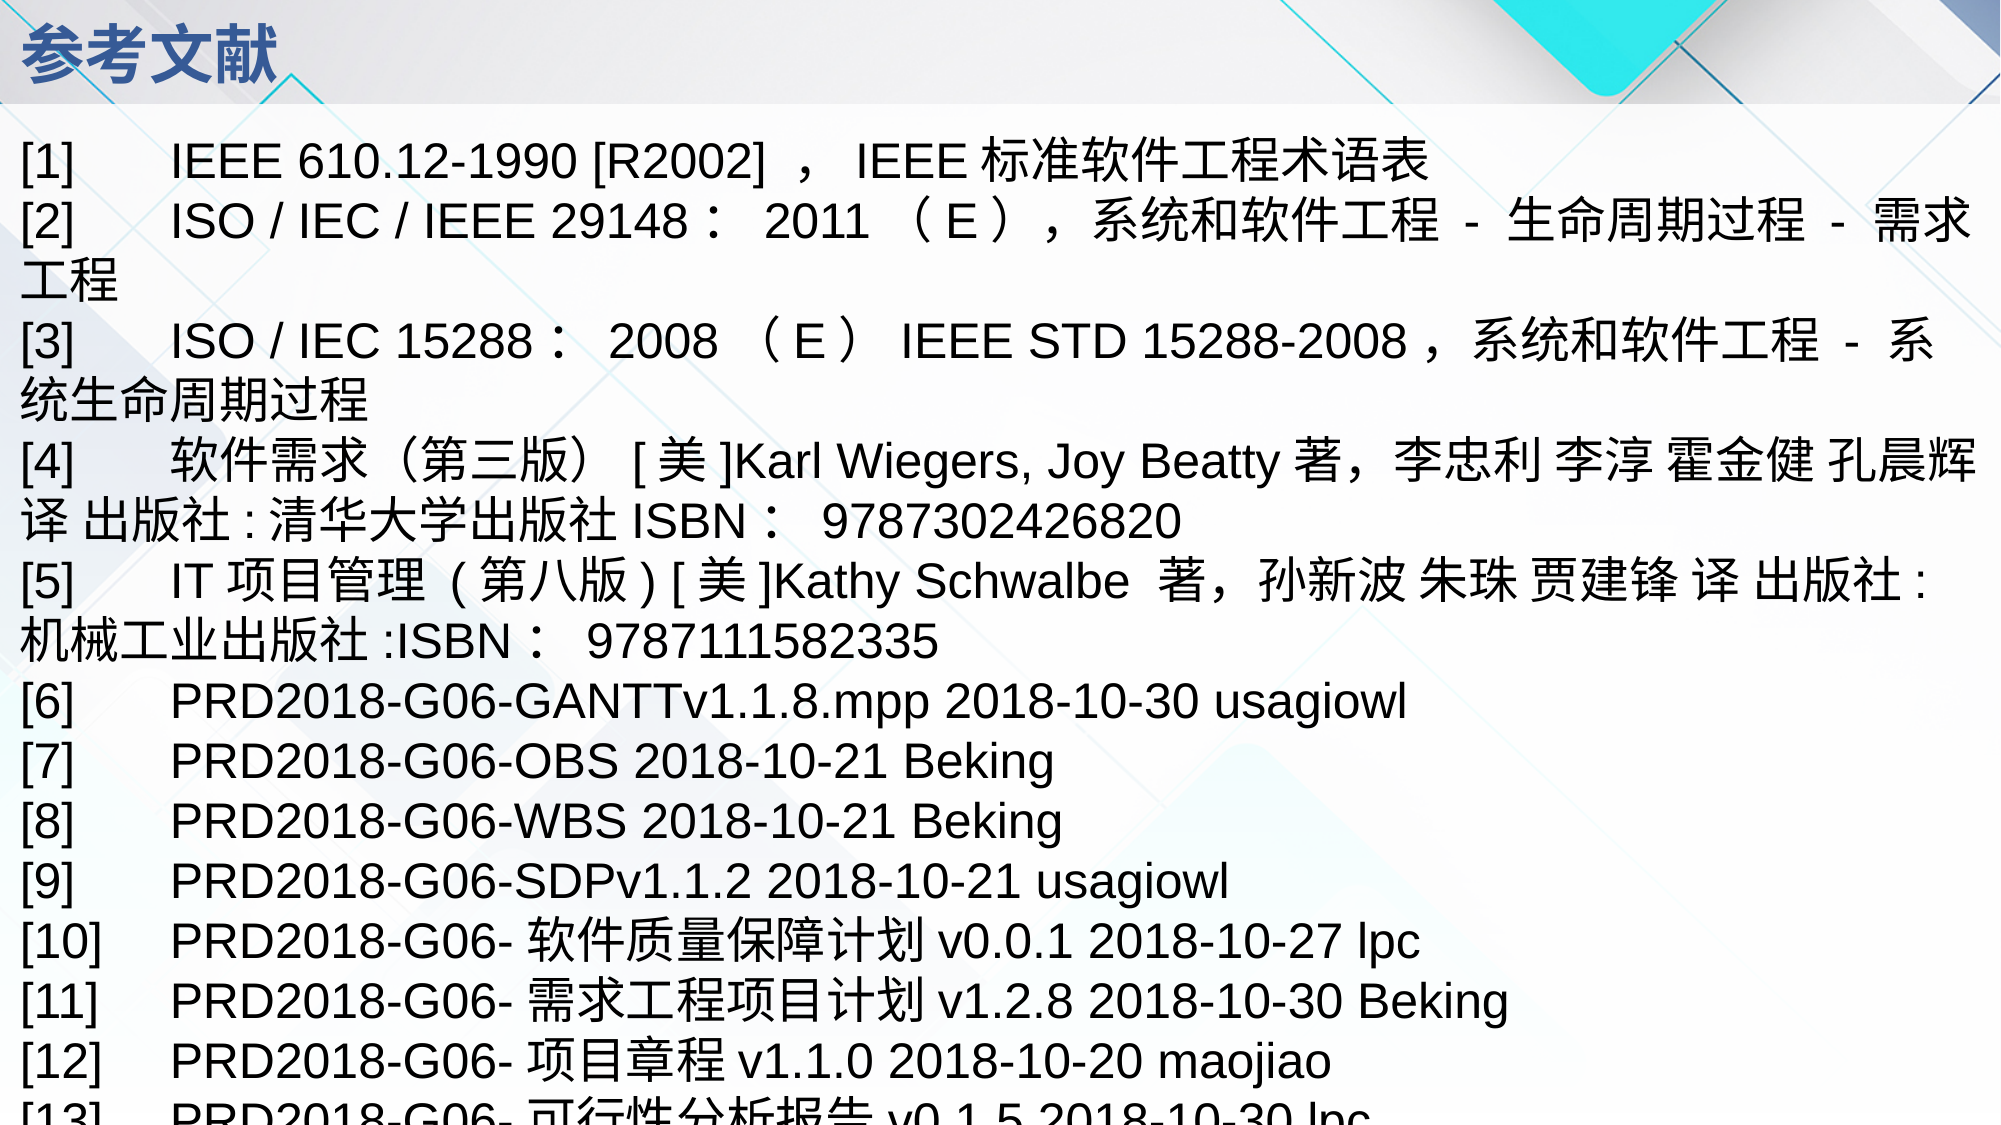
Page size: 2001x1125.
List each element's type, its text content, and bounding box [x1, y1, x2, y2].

text_box [1] IEEE 610.12-1990 [R2002] ，IEEE标准软件工程术语表 [2] ISO / IEC / IEEE 29148：2011（E），系统和软件工程 - 生命周期过程 - 需求工程 [3] ISO / IEC 15288：2008（E）IEEE STD 15288-2008，系统和软件工程 - 系统生命周期过程 [4] 软件需求（第三版）[美]Karl Wiegers, Joy Beatty著，李忠利 李淳 霍金健 孔晨辉 译 出版社:清华大学出版社ISBN：9787302426820 [5] IT项目管理 (第八版) [美]Kathy Schwalbe 著，孙新波 朱珠 贾建锋 译 出版社:机械工业出版社:ISBN：9787111582335 [6] PRD2018-G06-GANTTv1.1.8.mpp 2018-10-30 usagiowl [7] PRD2018-G06-OBS 2018-10-21 Beking [8] PRD2018-G06-WBS 2018-10-21 Beking [9] PRD2018-G06-SDPv1.1.2 2018-10-21 usagiowl [10] PRD2018-G06-软件质量保障计划v0.0.1 2018-10-27 lpc [11] PRD2018-G06-需求工程项目计划v1.2.8 2018-10-30 Beking [12] PRD2018-G06-项目章程v1.1.0 2018-10-20 maojiao [13] PRD2018-G06-可行性分析报告v0.1.5 2018-10-30 lpc [5, 120, 2000, 1125]
title 参考文献 [5, 15, 1730, 101]
picture [0, 0, 2001, 1125]
